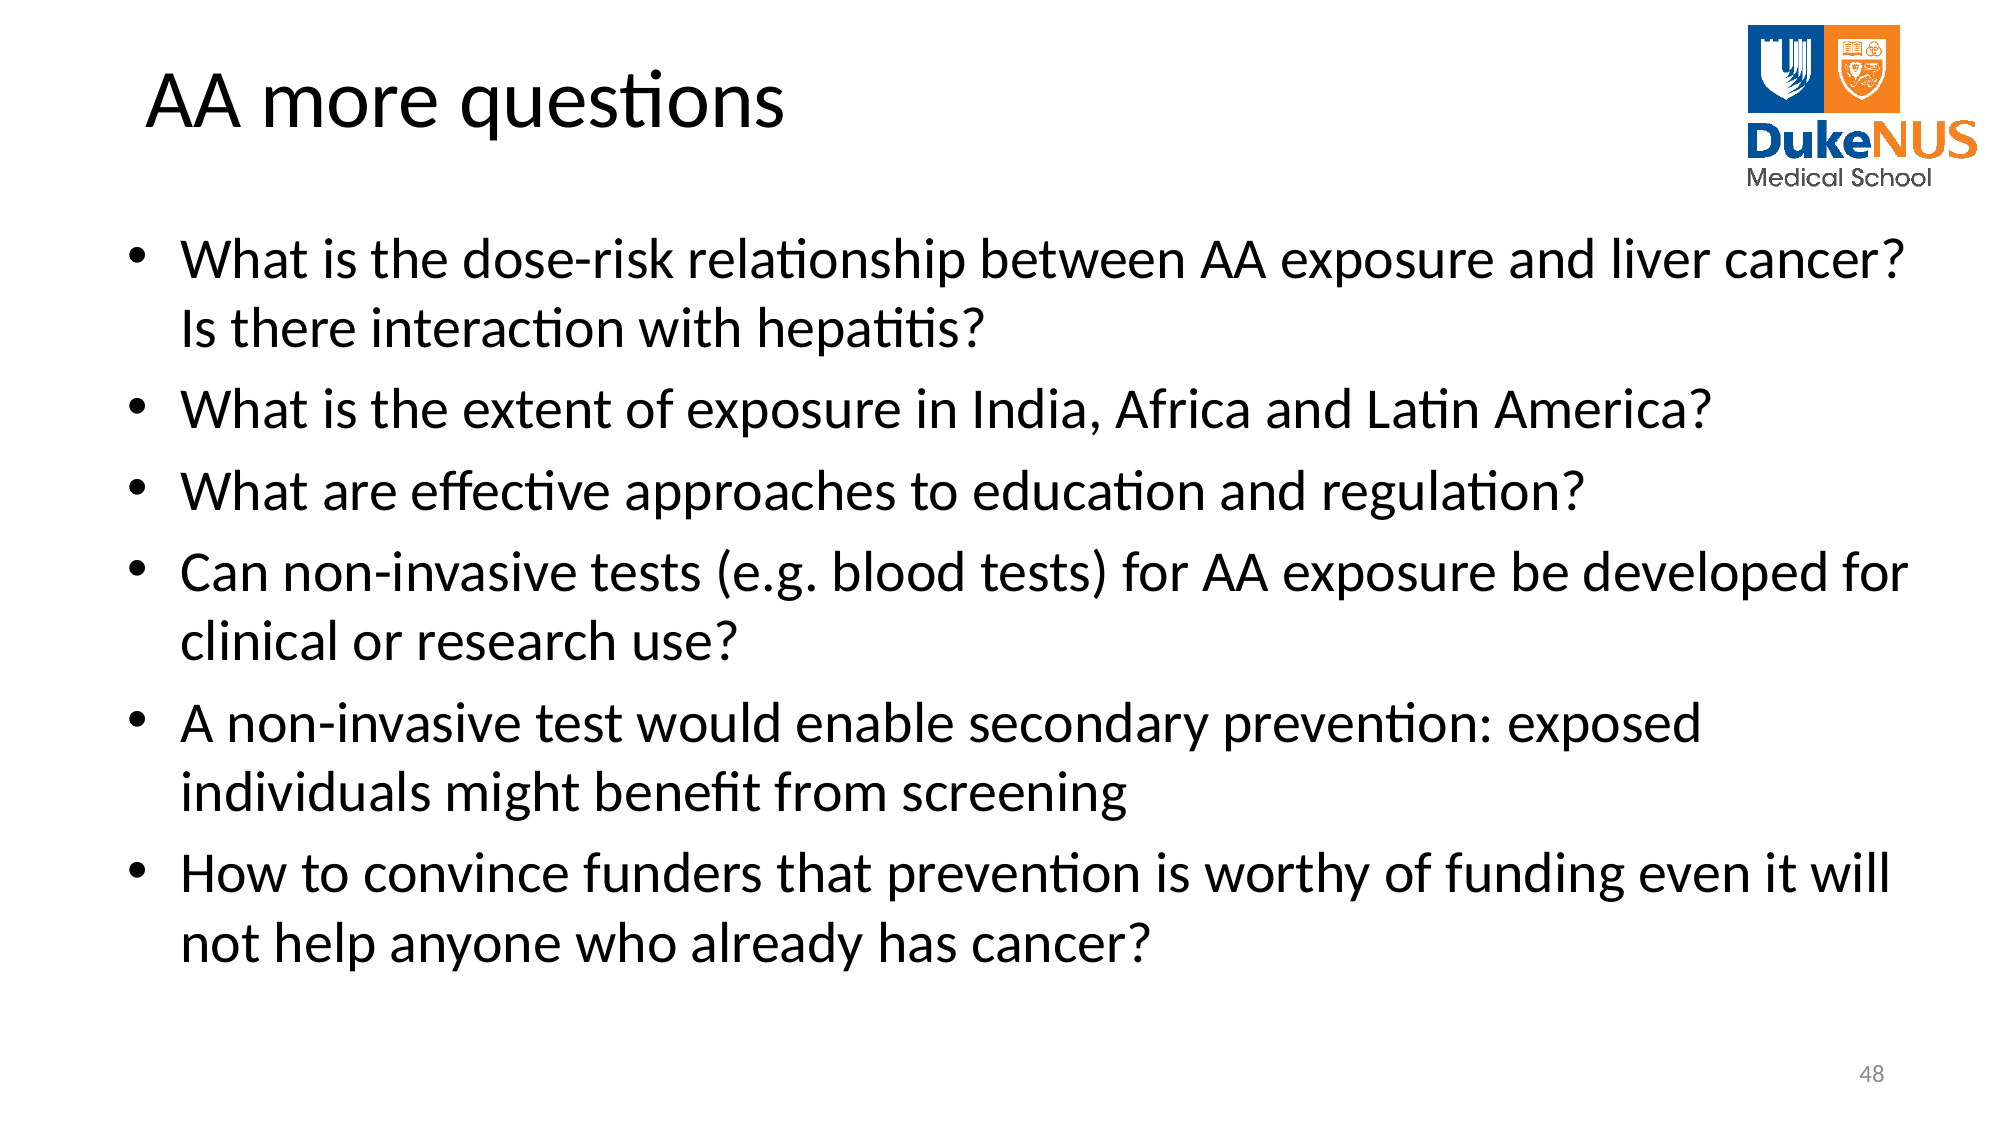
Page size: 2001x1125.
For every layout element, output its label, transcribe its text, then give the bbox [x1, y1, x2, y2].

title AA more questions [130, 13, 1856, 176]
list What is the dose-risk relationship between AA exposure and liver cancer? Is there interaction with hepatitis? What is the extent of exposure in India, Africa and Latin America? What are effective approaches to education and regulation? Can non-invasive tests (e.g. blood tests) for AA exposure be developed for clinical or research use? A non-invasive test would enable secondary prevention: exposed individuals might benefit from screening How to convince funders that prevention is worthy of funding even it will not help anyone who already has cancer? [112, 212, 1931, 989]
slide_number 48 [1433, 1042, 1900, 1103]
picture [1737, 12, 1978, 189]
